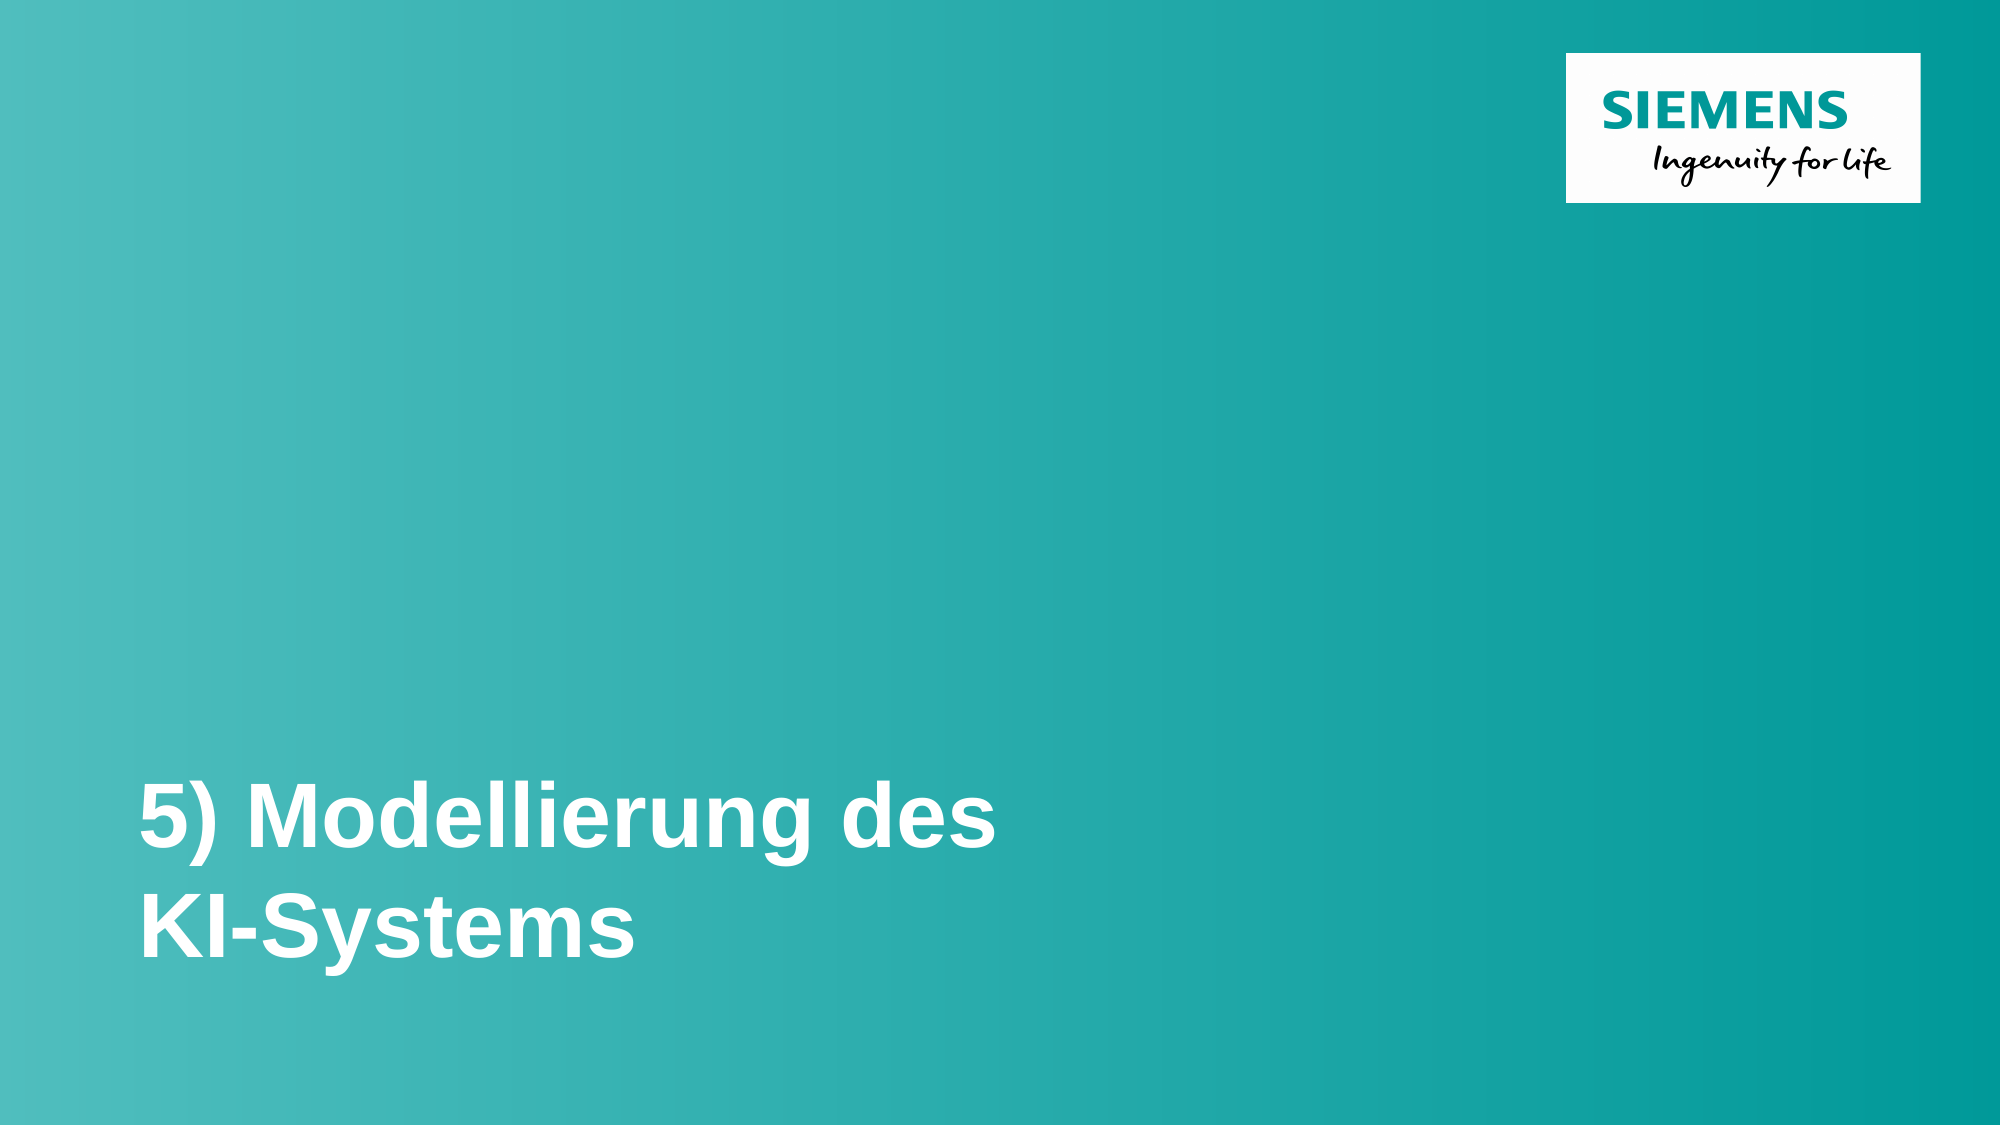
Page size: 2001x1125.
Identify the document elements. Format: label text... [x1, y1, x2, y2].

title 5) Modellierung des KI-Systems [102, 738, 1166, 1012]
picture [1566, 53, 1921, 203]
